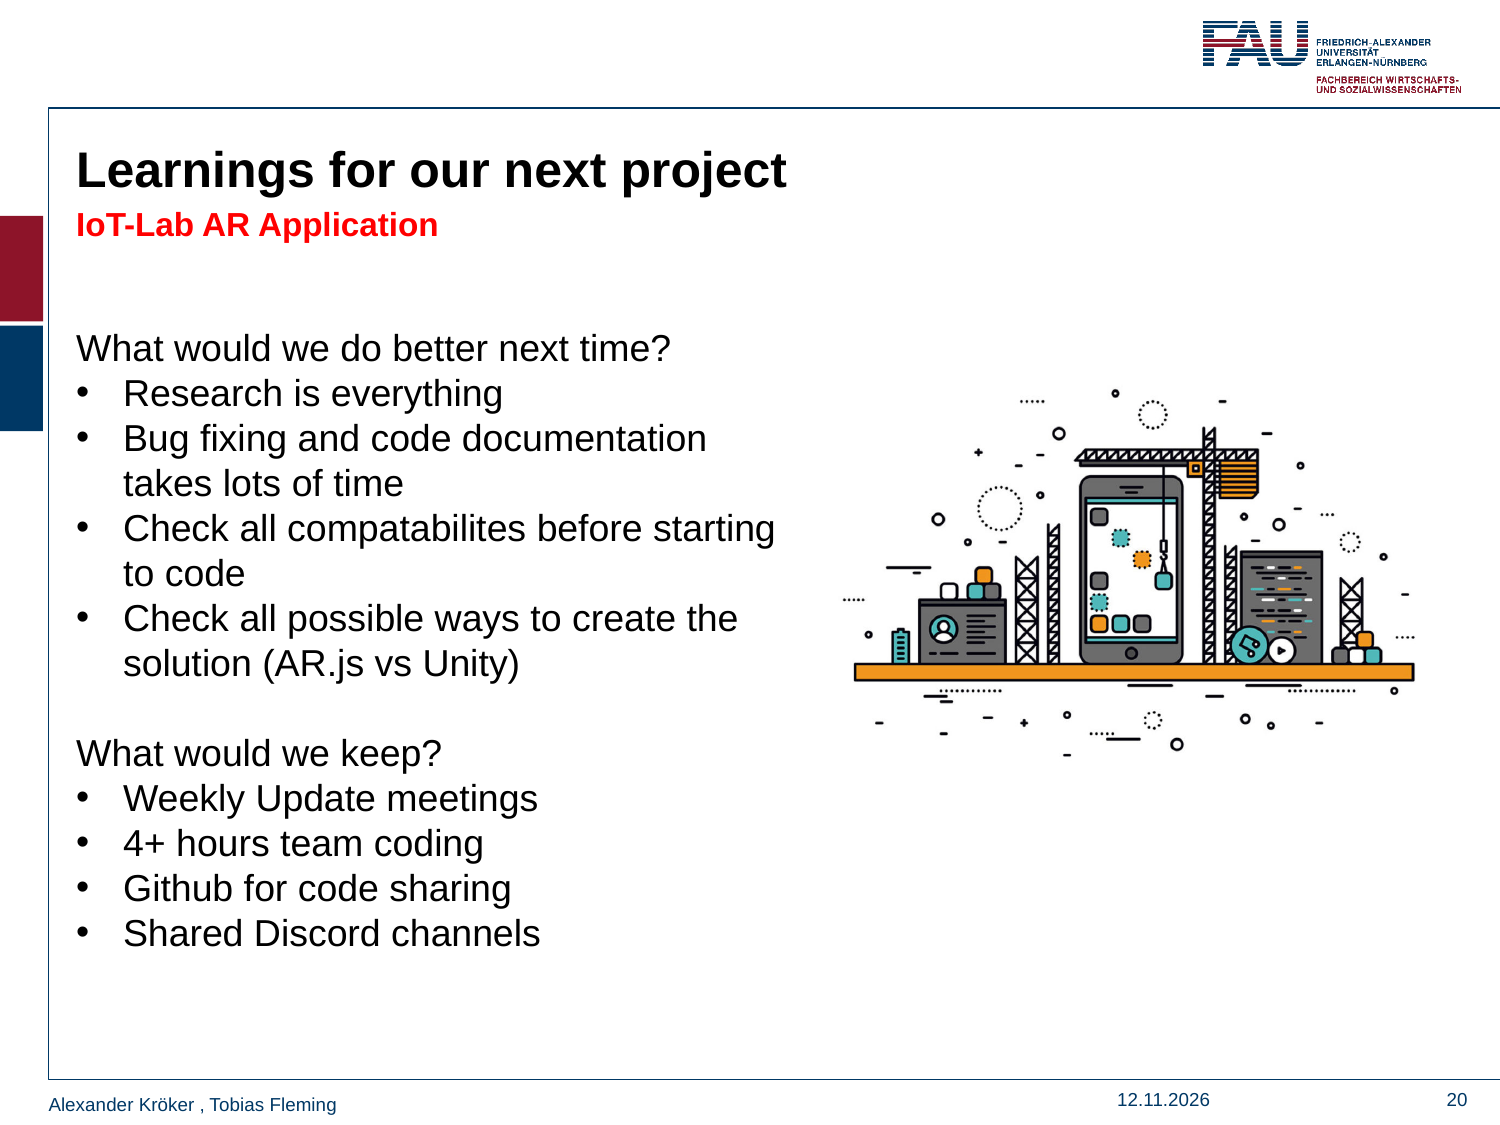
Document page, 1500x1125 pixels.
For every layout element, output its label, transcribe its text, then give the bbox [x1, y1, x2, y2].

text_box What would we do better next time? Research is everything Bug fixing and code documentation takes lots of time Check all compatabilites before starting to code Check all possible ways to create the solution (AR.js vs Unity) What would we keep? Weekly Update meetings 4+ hours team coding Github for code sharing Shared Discord channels [61, 316, 801, 1097]
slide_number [1117, 1087, 1295, 1119]
text_box IoT-Lab AR Application [61, 195, 1449, 250]
picture [1203, 21, 1461, 93]
footer Alexander Kröker , Tobias Fleming [48, 1092, 1053, 1125]
slide_number 20 [1349, 1087, 1468, 1119]
picture [815, 317, 1468, 808]
text_box Learnings for our next project [61, 129, 1449, 195]
